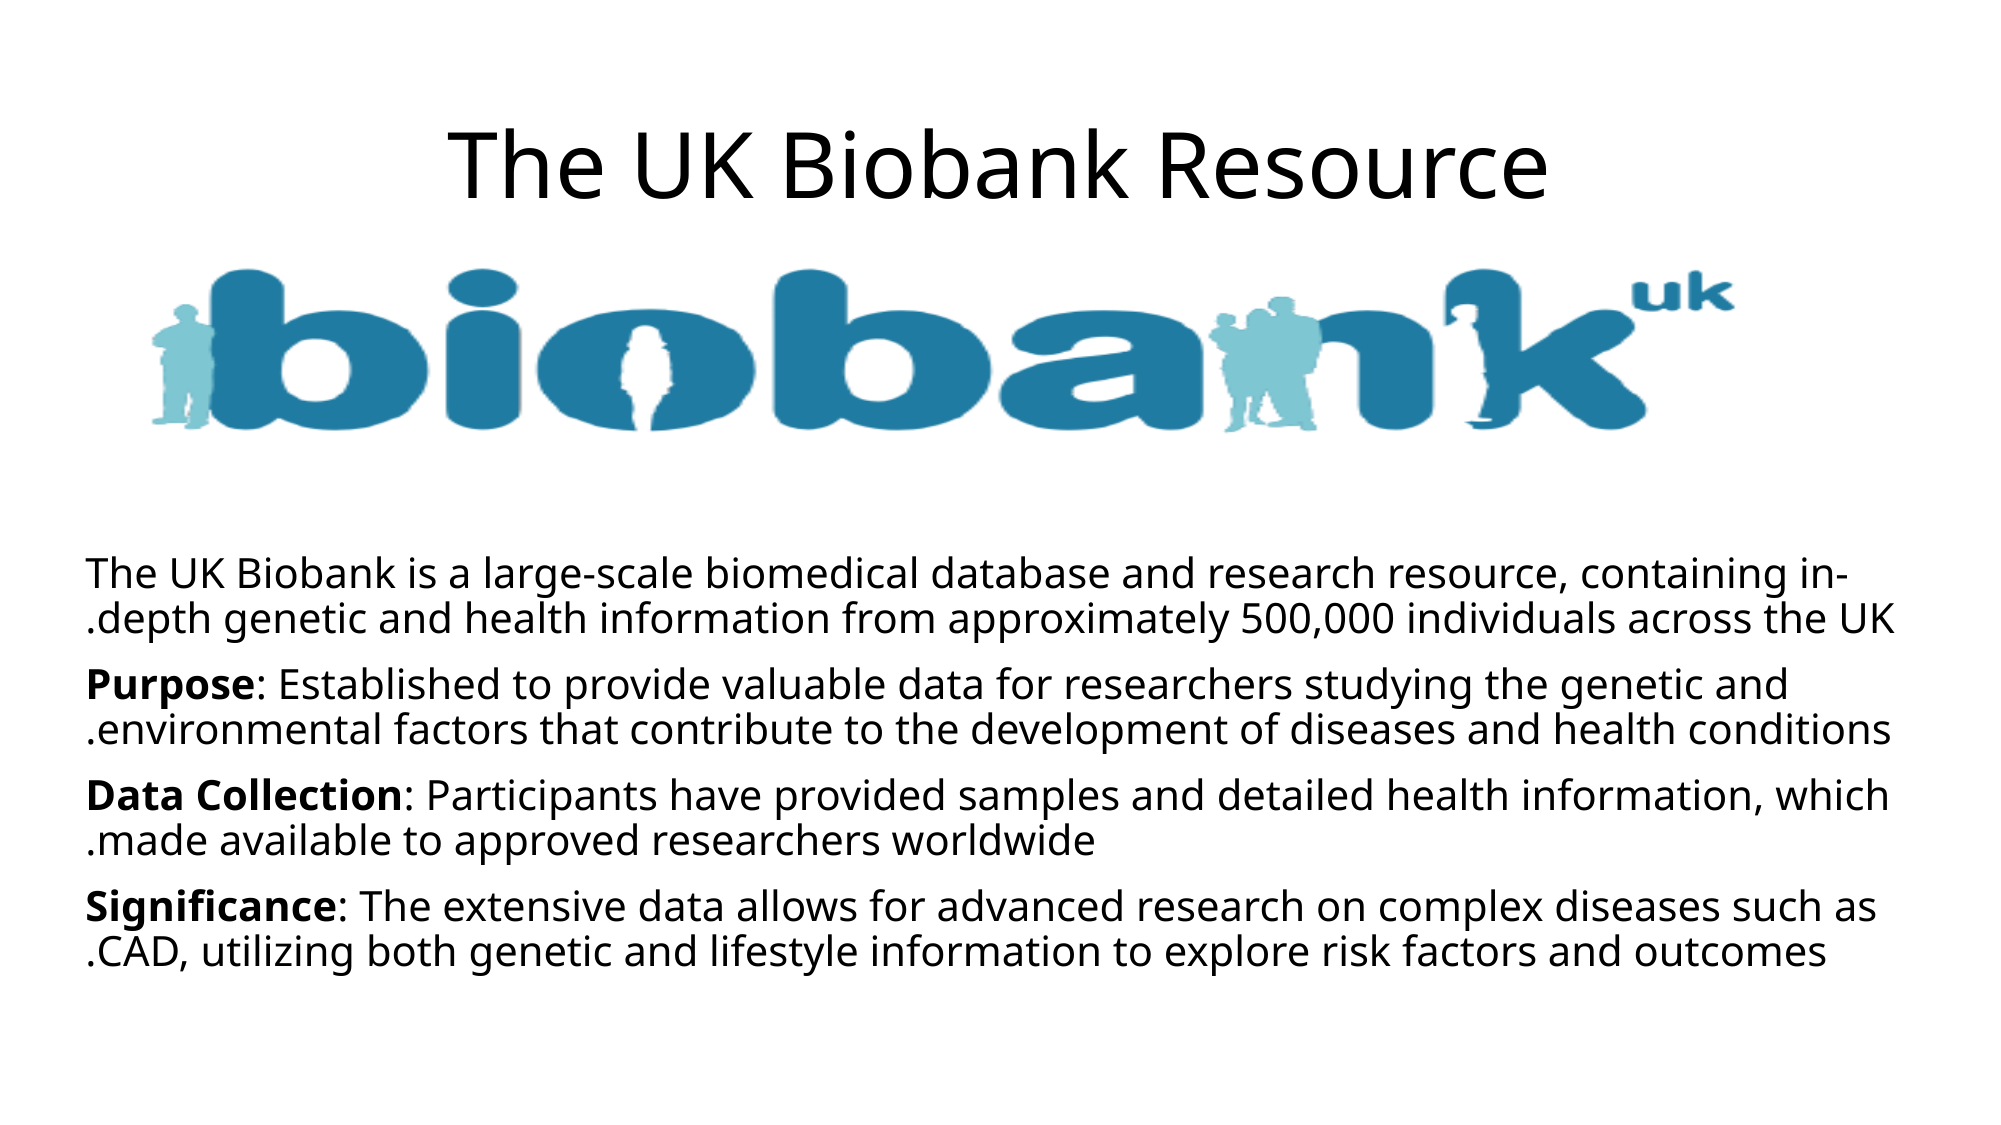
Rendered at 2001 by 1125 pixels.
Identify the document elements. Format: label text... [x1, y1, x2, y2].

picture [136, 226, 1767, 466]
title The UK Biobank Resource [137, 59, 1863, 278]
list The UK Biobank is a large-scale biomedical database and research resource, containing in-depth genetic and health information from approximately 500,000 individuals across the UK. Purpose: Established to provide valuable data for researchers studying the genetic and environmental factors that contribute to the development of diseases and health conditions. Data Collection: Participants have provided samples and detailed health information, which made available to approved researchers worldwide. Significance: The extensive data allows for advanced research on complex diseases such as CAD, utilizing both genetic and lifestyle information to explore risk factors and outcomes. [70, 544, 1930, 1125]
